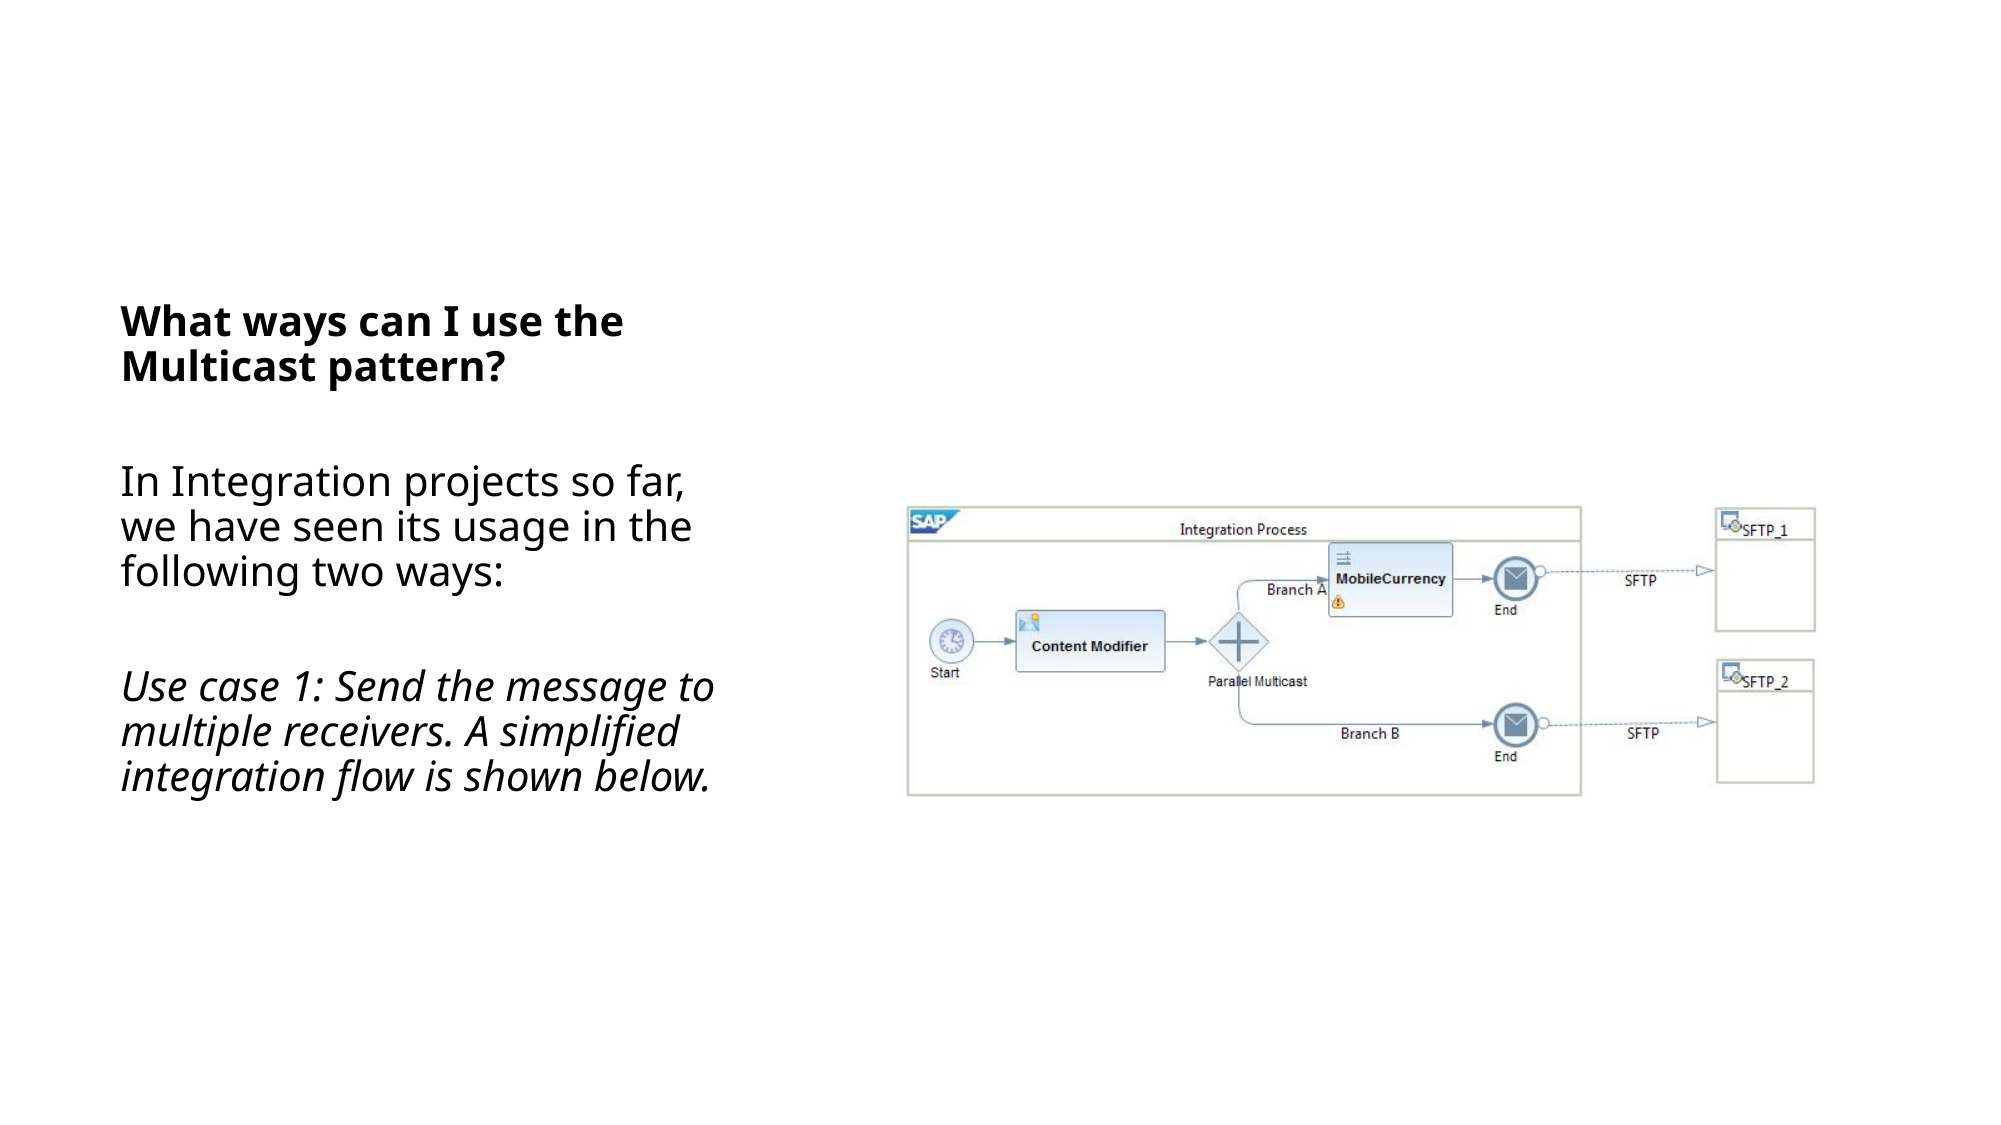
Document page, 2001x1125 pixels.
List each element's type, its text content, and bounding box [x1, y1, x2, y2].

list What ways can I use the Multicast pattern? In Integration projects so far, we have seen its usage in the following two ways: Use case 1: Send the message to multiple receivers. A simplified integration flow is shown below. [105, 292, 763, 1014]
picture [868, 466, 1895, 834]
